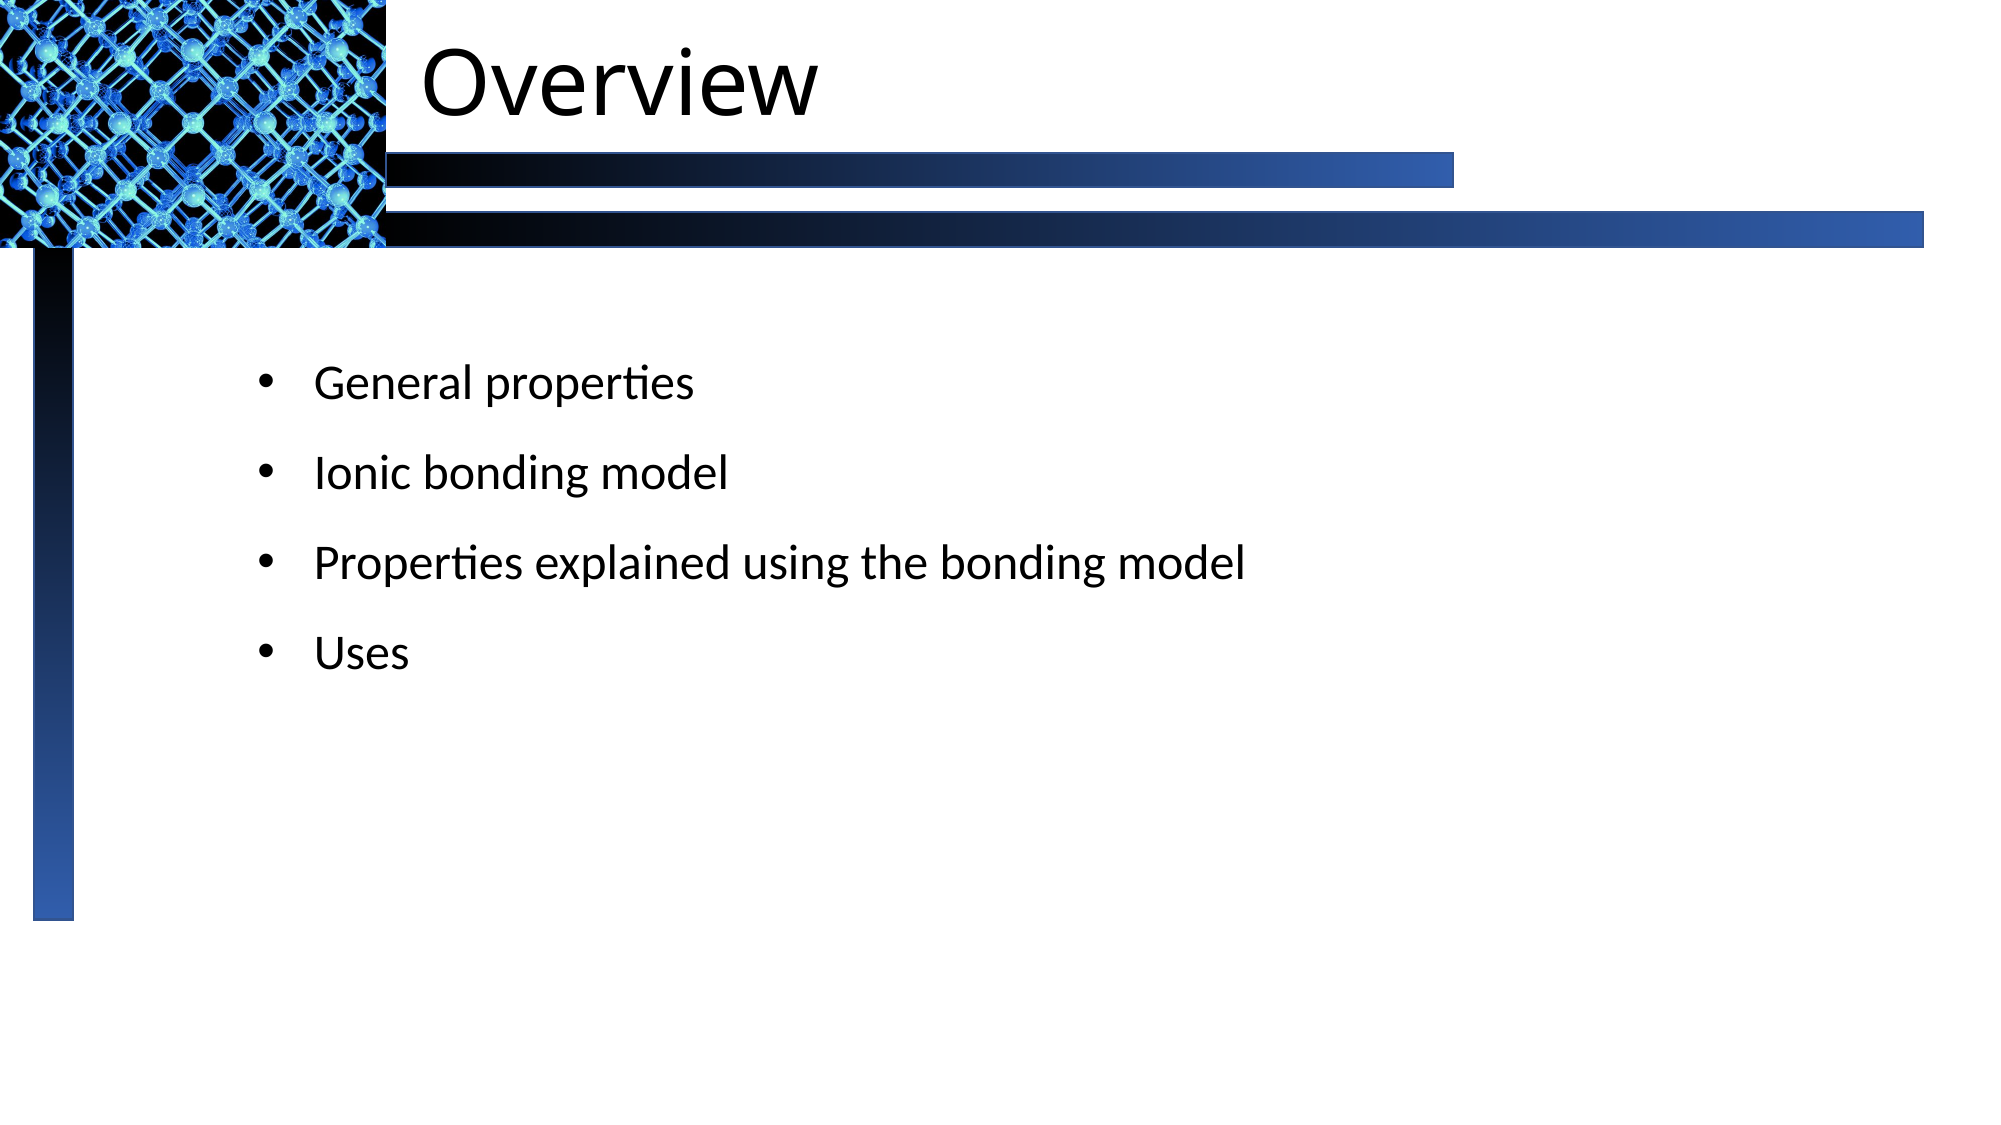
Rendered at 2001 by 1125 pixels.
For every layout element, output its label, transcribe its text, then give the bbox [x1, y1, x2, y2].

text_box [386, 152, 1454, 188]
title Overview [404, 25, 1729, 147]
text_box General properties Ionic bonding model Properties explained using the bonding model Uses [242, 312, 1372, 688]
text_box [386, 211, 1924, 248]
text_box [33, 248, 74, 921]
picture [0, 0, 386, 248]
